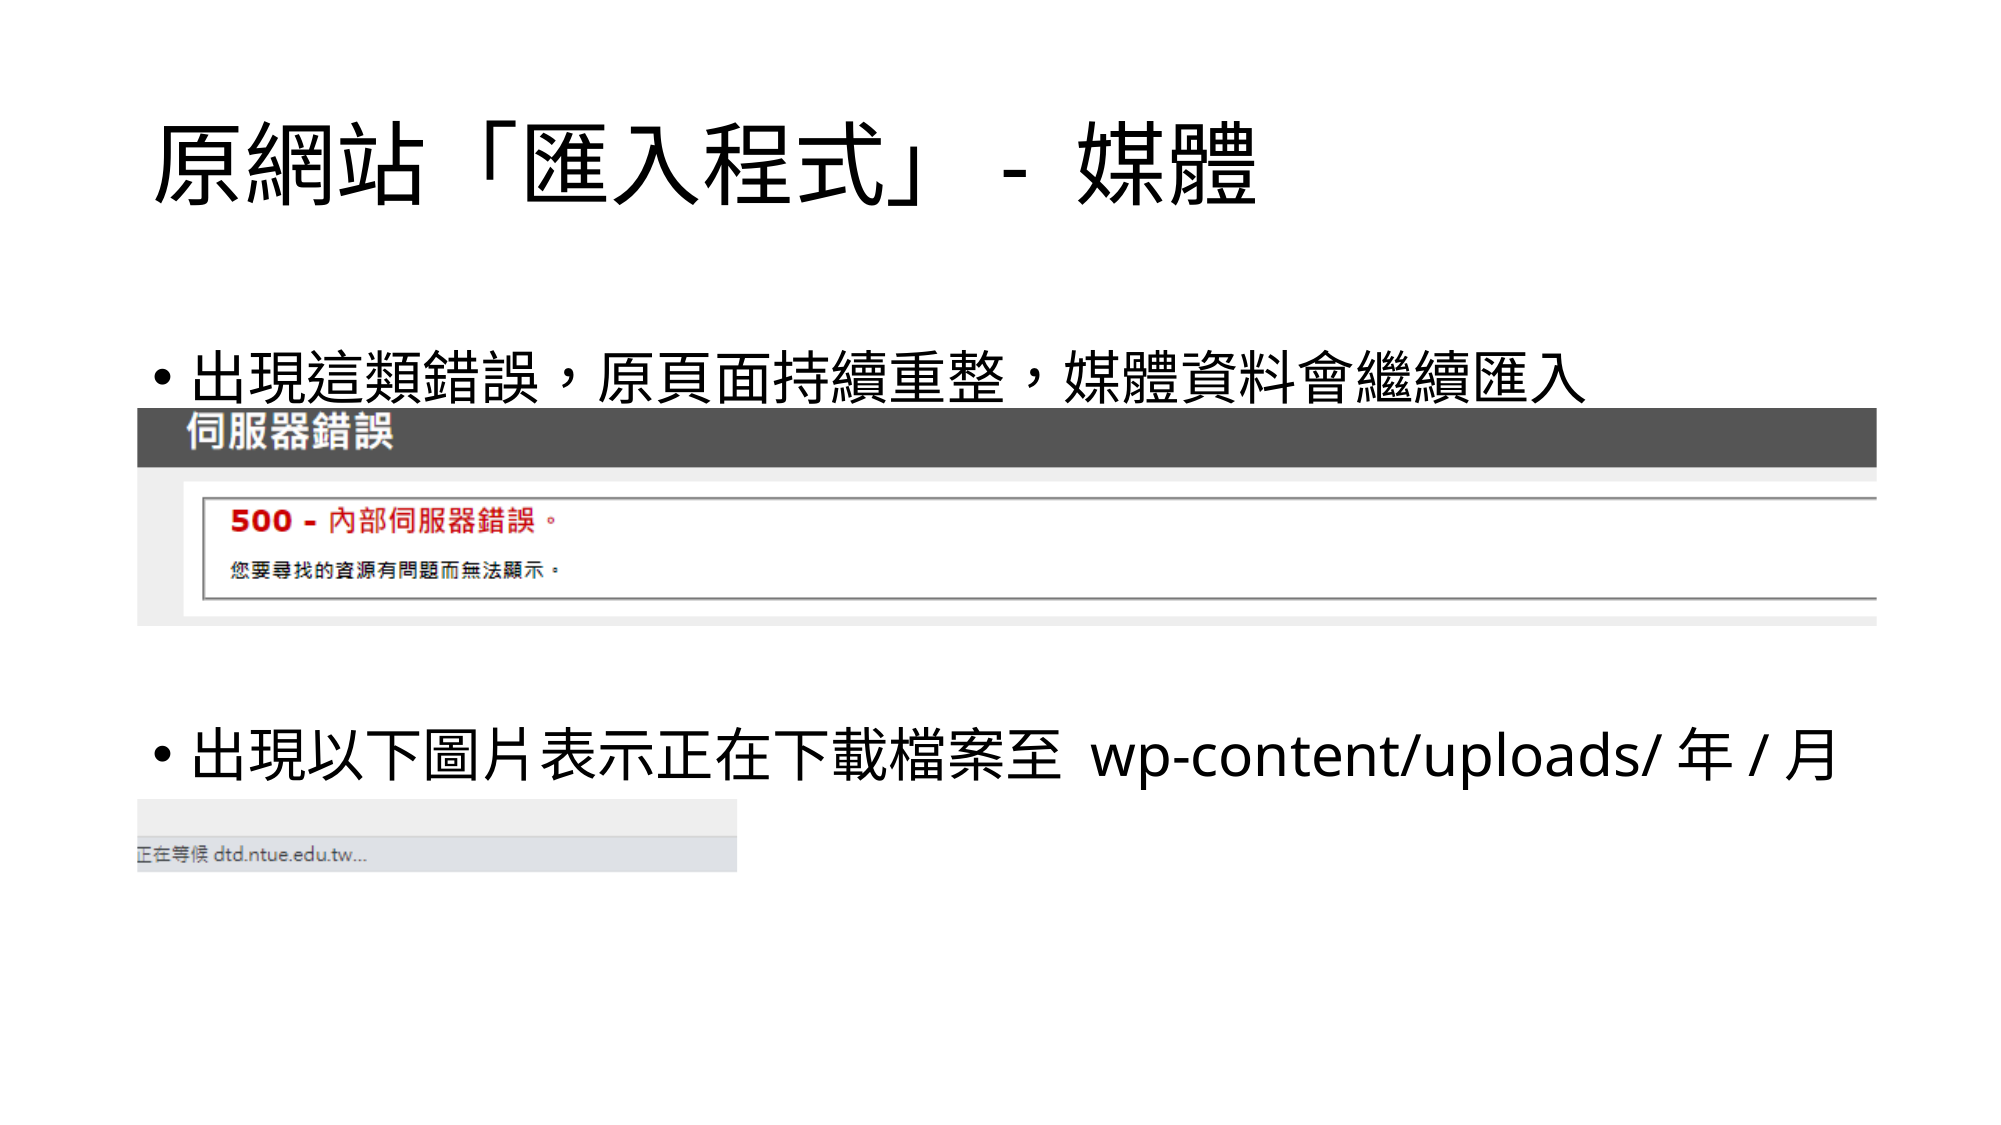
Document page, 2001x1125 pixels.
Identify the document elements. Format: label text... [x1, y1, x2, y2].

picture [137, 799, 738, 878]
list 出現這類錯誤，原頁面持續重整，媒體資料會繼續匯入 出現以下圖片表示正在下載檔案至 wp-content/uploads/年/月 [137, 626, 1863, 1014]
picture [137, 408, 1877, 626]
title 原網站「匯入程式」- 媒體 [137, 59, 1863, 278]
list 出現這類錯誤，原頁面持續重整，媒體資料會繼續匯入 出現以下圖片表示正在下載檔案至 wp-content/uploads/年/月 [137, 299, 1863, 408]
